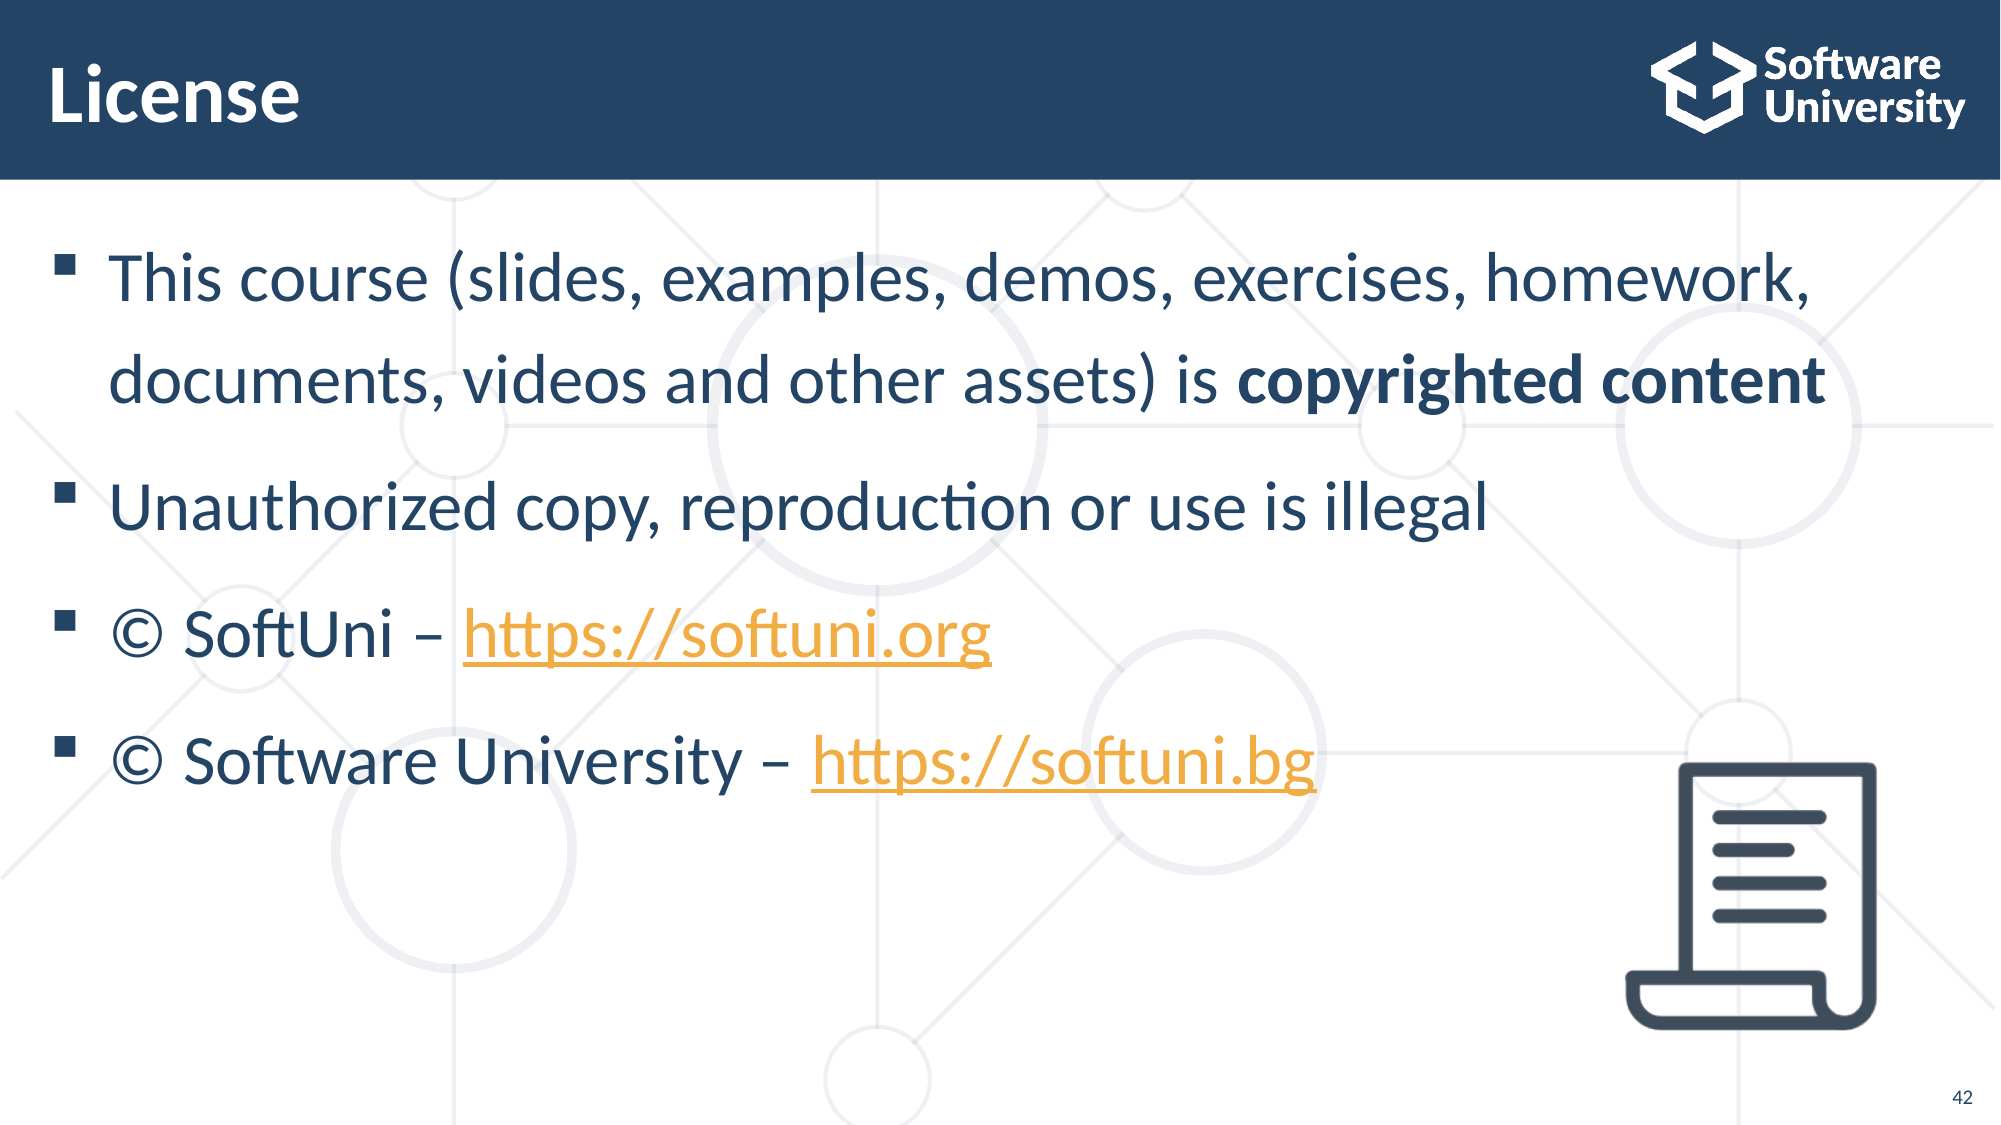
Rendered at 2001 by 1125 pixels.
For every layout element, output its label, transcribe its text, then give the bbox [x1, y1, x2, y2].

slide_number 42 [1927, 1067, 1989, 1117]
title License [31, 16, 1625, 162]
picture [1651, 41, 1966, 134]
picture [1598, 728, 1916, 1065]
list This course (slides, examples, demos, exercises, homework, documents, videos and other assets) is copyrighted content Unauthorized copy, reproduction or use is illegal © SoftUni – https://softuni.org © Software University – https://softuni.bg [31, 208, 1970, 1104]
